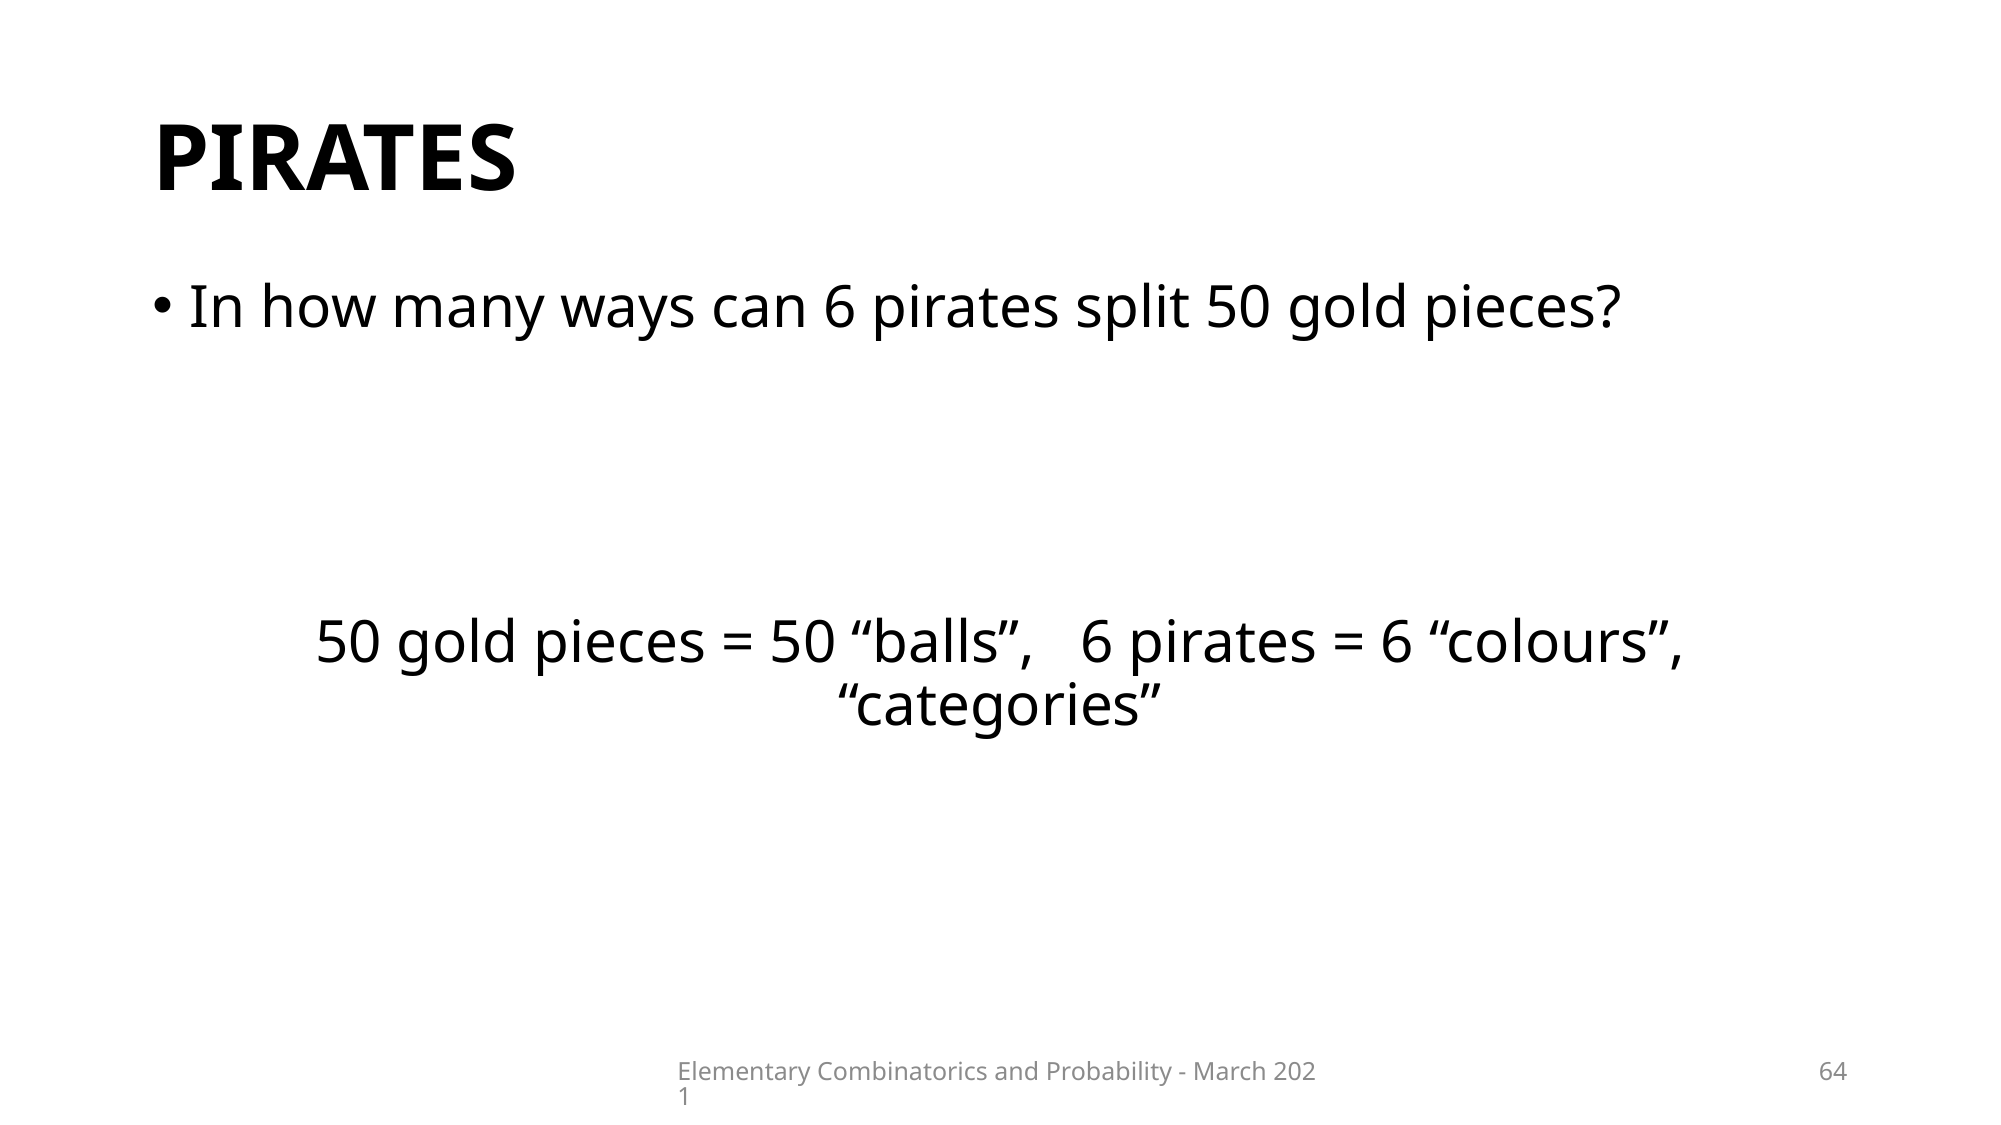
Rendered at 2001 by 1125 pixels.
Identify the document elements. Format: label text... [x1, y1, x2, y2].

slide_number 64 [1412, 1042, 1863, 1103]
footer Elementary Combinatorics and Probability - March 2021 [662, 1042, 1338, 1103]
title PIRATES [137, 52, 1863, 270]
